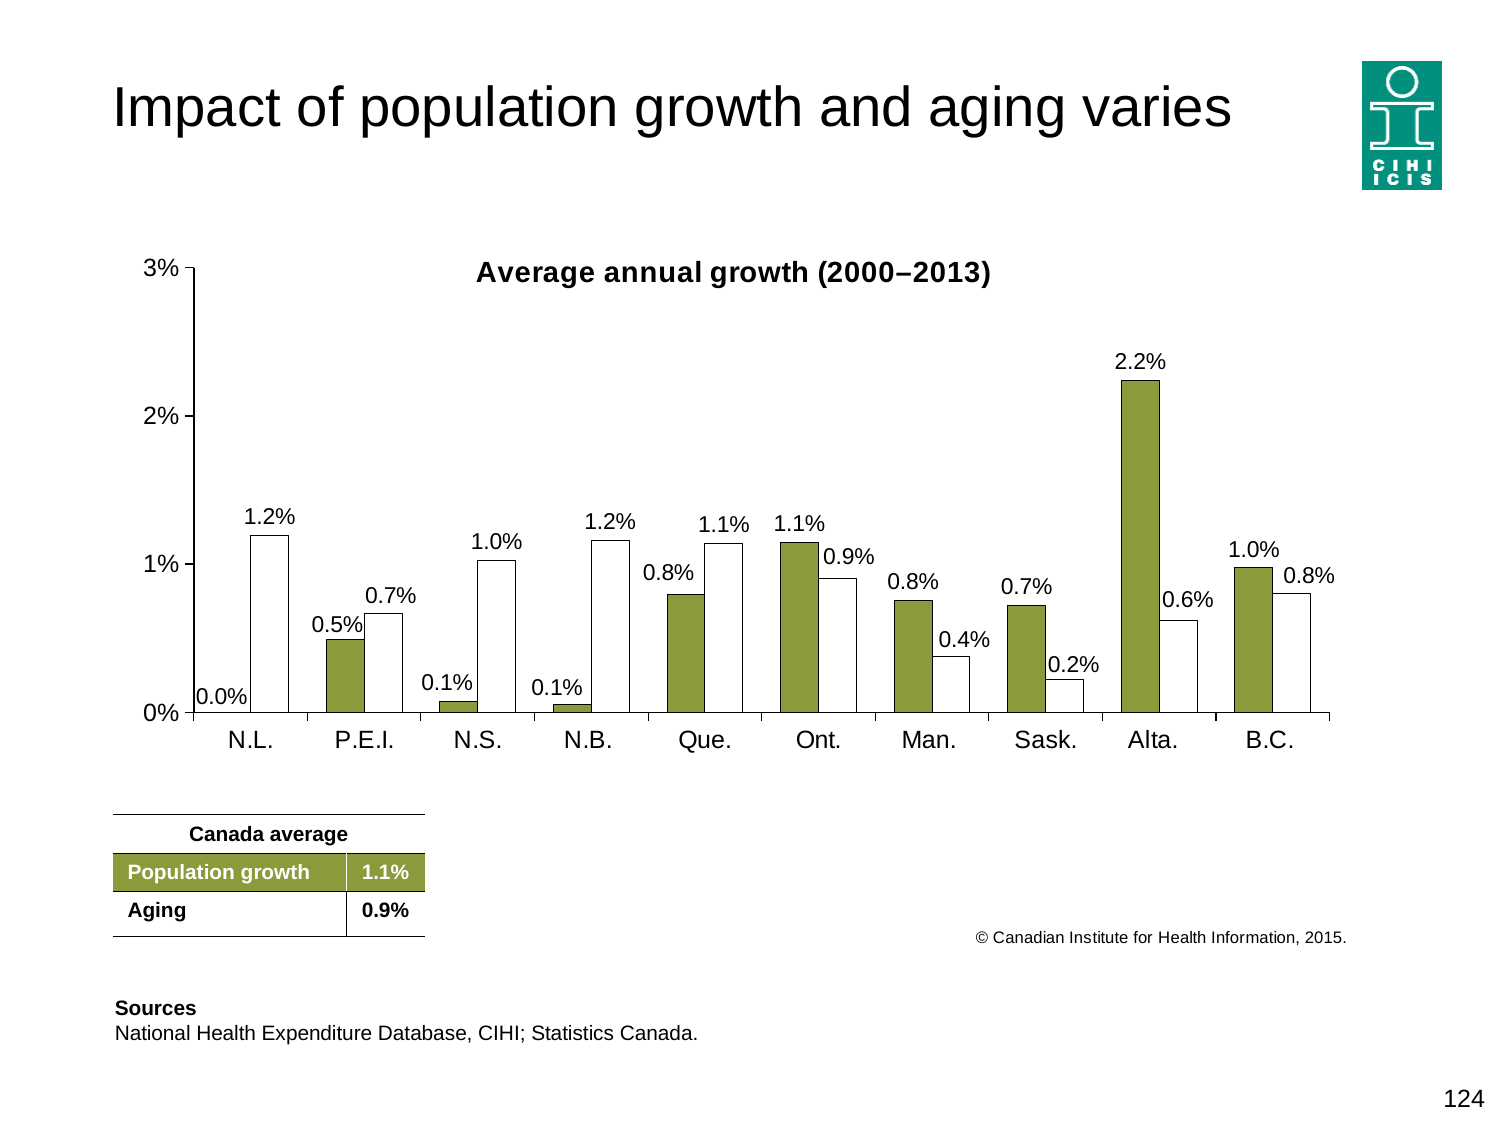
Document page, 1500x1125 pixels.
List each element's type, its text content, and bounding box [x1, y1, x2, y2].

text_box Sources National Health Expenditure Database, CIHI; Statistics Canada. [99, 987, 725, 1053]
slide_number 124 [1337, 1074, 1500, 1125]
chart [112, 224, 1363, 951]
title Impact of population growth and aging varies [97, 63, 1350, 213]
picture [1362, 61, 1442, 190]
